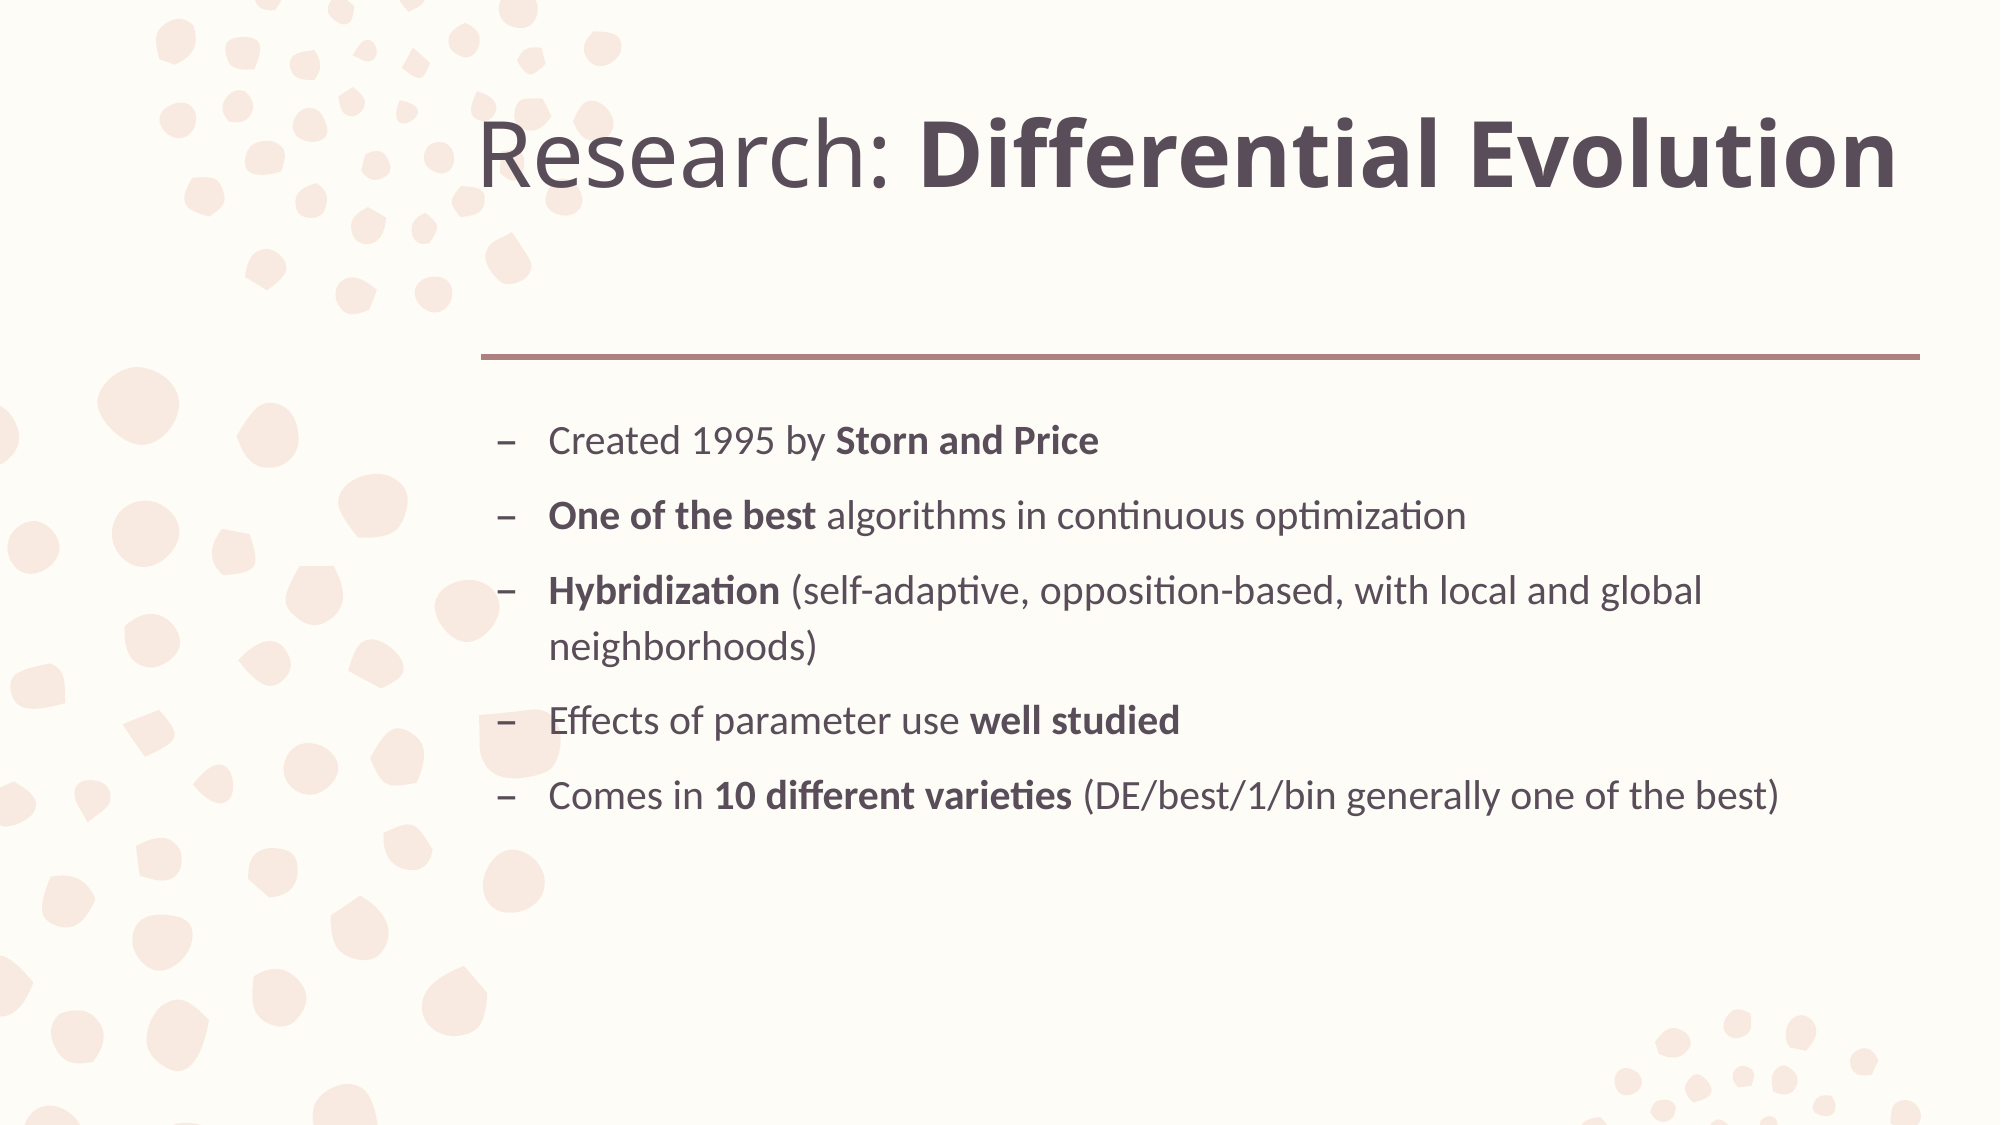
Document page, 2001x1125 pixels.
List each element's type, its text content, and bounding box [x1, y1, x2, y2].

title Research: Differential Evolution [460, 93, 1920, 350]
list Created 1995 by Storn and Price One of the best algorithms in continuous optimization Hybridization (self-adaptive, opposition-based, with local and global neighborhoods) Effects of parameter use well studied Comes in 10 different varieties (DE/best/1/bin generally one of the best) [481, 399, 1920, 999]
